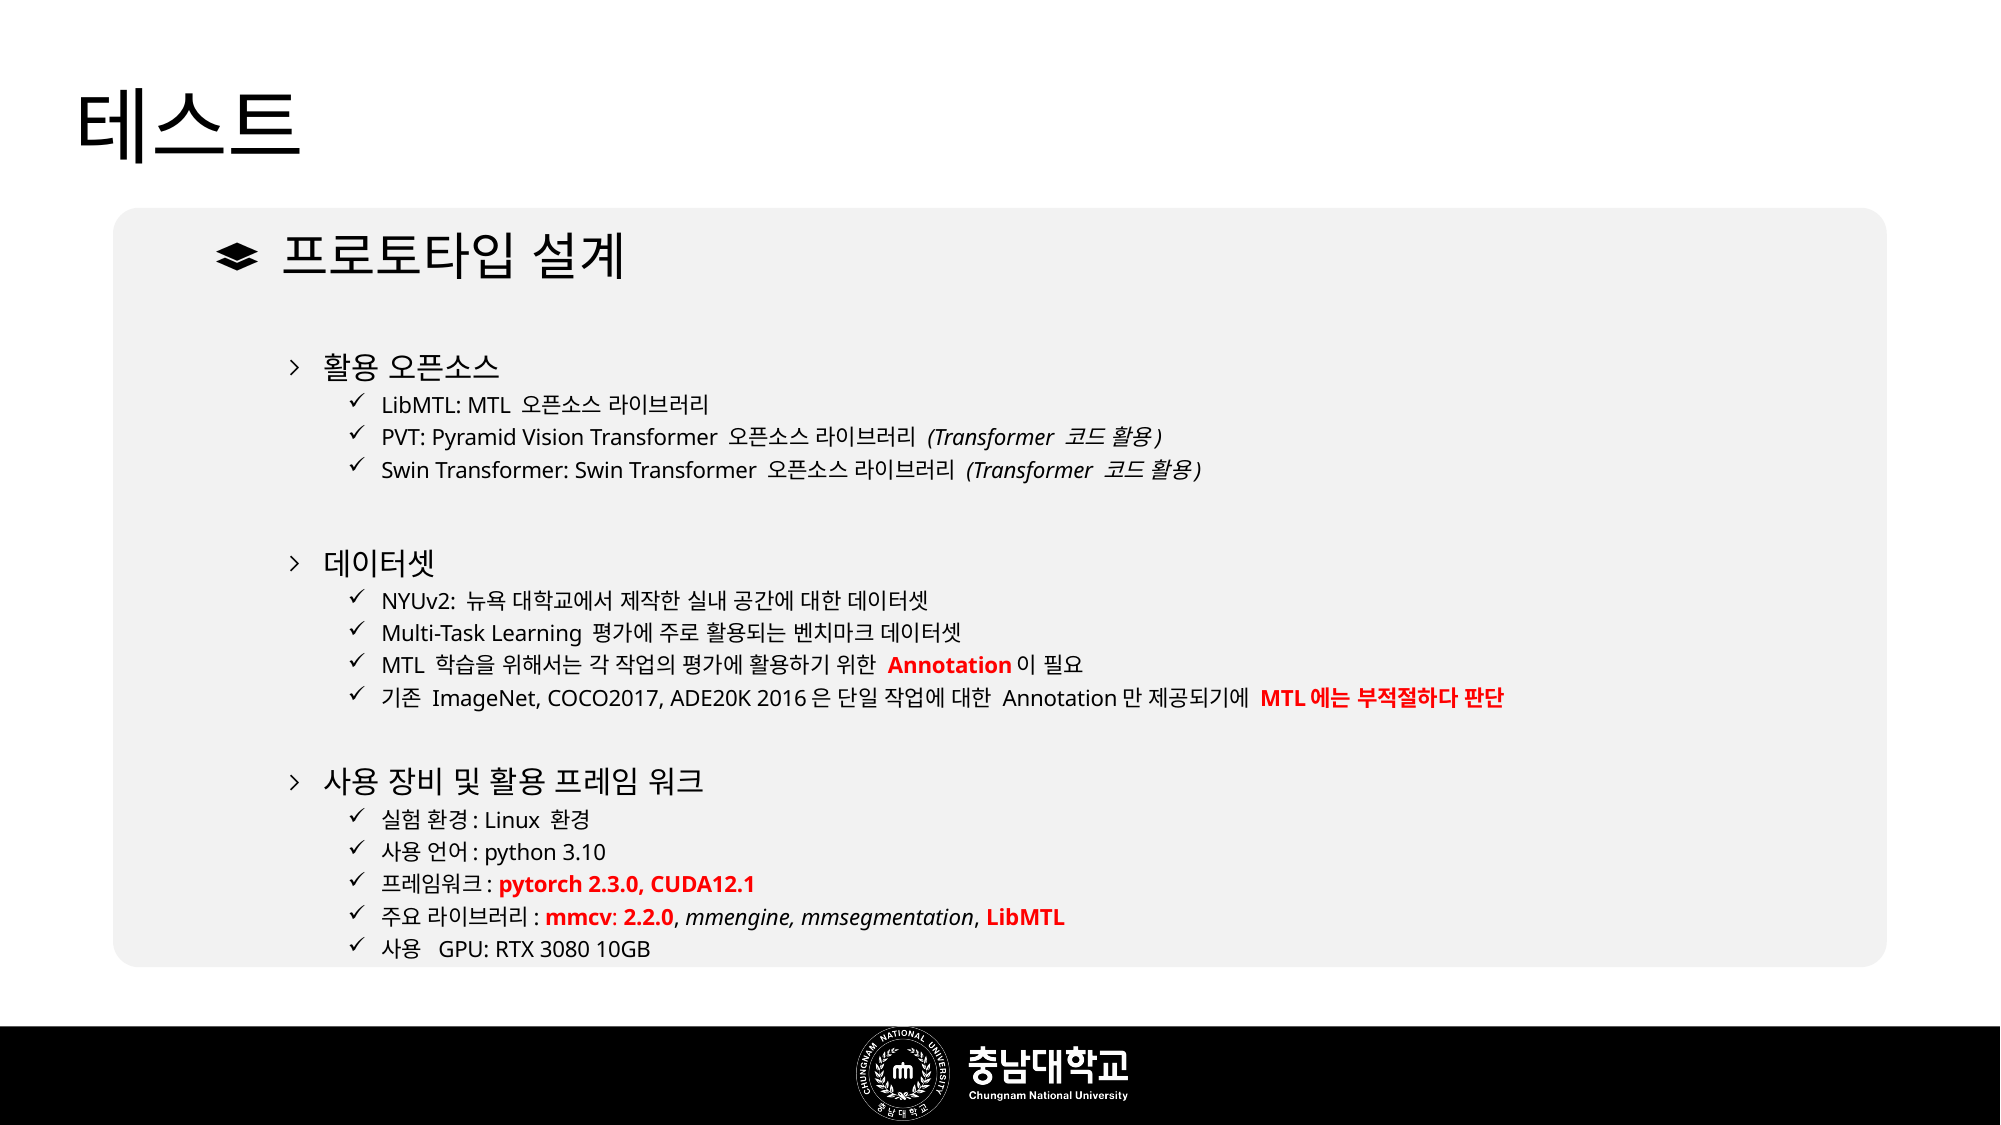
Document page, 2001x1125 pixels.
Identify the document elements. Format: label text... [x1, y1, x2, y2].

picture [215, 234, 259, 279]
picture [281, 769, 308, 796]
picture [281, 354, 308, 381]
picture [856, 1026, 1128, 1121]
title 테스트 [59, 73, 1785, 188]
picture [281, 550, 308, 577]
list 프로토타입 설계 활용 오픈소스 LibMTL: MTL 오픈소스 라이브러리 PVT: Pyramid Vision Transformer 오픈소스 라이브러리 (Transformer 코드 활용) Swin Transformer: Swin Transformer 오픈소스 라이브러리 (Transformer 코드 활용) 데이터셋 NYUv2: 뉴욕 대학교에서 제작한 실내 공간에 대한 데이터셋 Multi-Task Learning 평가에 주로 활용되는 벤치마크 데이터셋 MTL 학습을 위해서는 각 작업의 평가에 활용하기 위한 Annotation이 필요 기존 ImageNet, COCO2017, ADE20K 2016은 단일 작업에 대한 Annotation만 제공되기에 MTL에는 부적절하다 판단 사용 장비 및 활용 프레임 워크 실험 환경: Linux 환경 사용 언어: python 3.10 프레임워크: pytorch 2.3.0, CUDA12.1 주요 라이브러리: mmcv: 2.2.0, mmengine, mmsegmentation, LibMTL 사용 GPU: RTX 3080 10GB [200, 224, 1785, 977]
